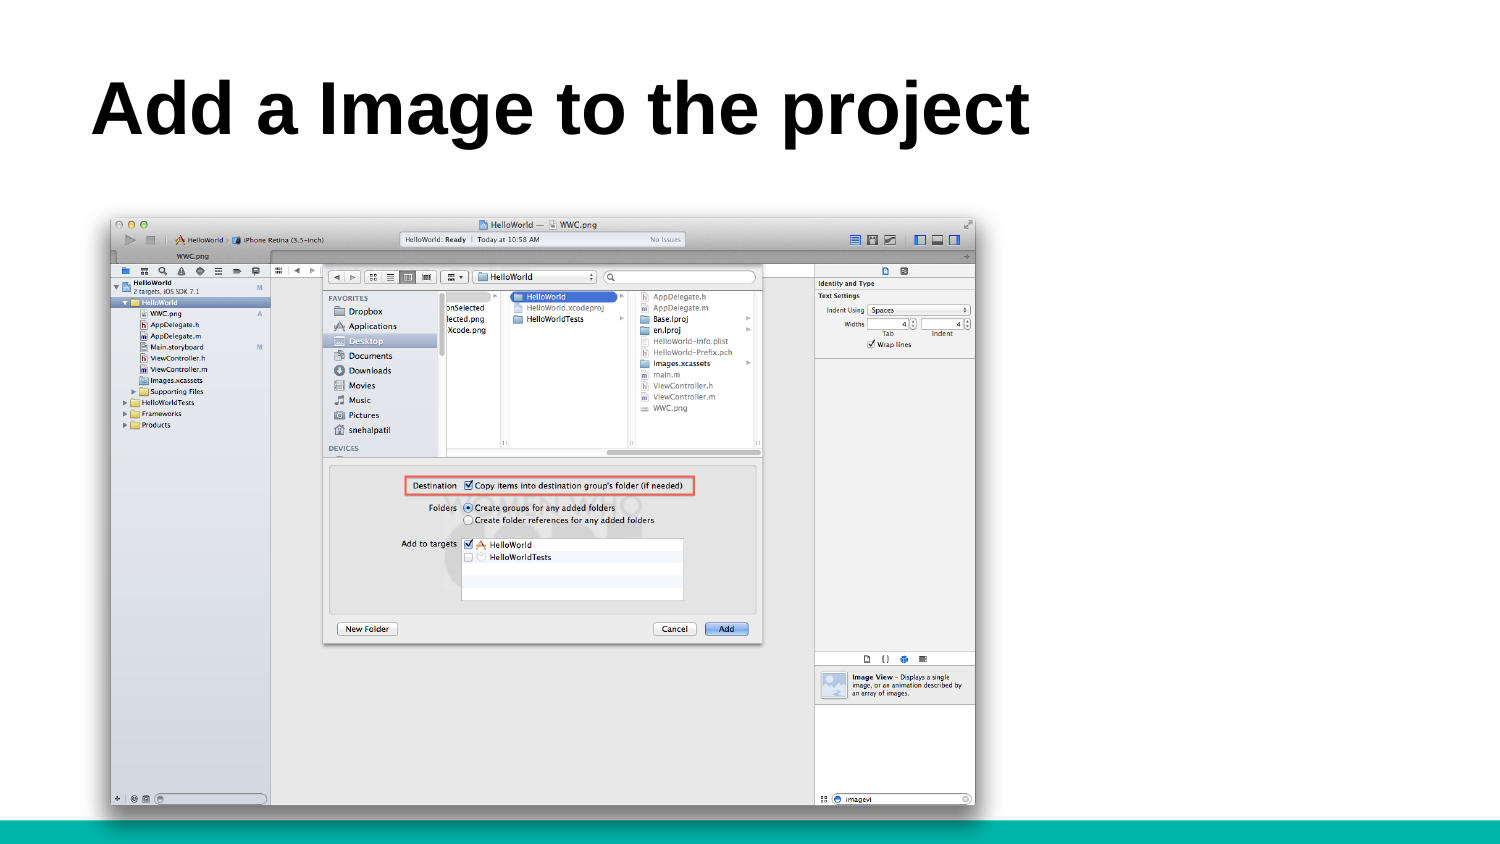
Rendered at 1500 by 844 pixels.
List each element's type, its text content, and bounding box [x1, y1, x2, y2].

picture [74, 196, 1010, 844]
title Add a Image to the project [75, 33, 1425, 175]
